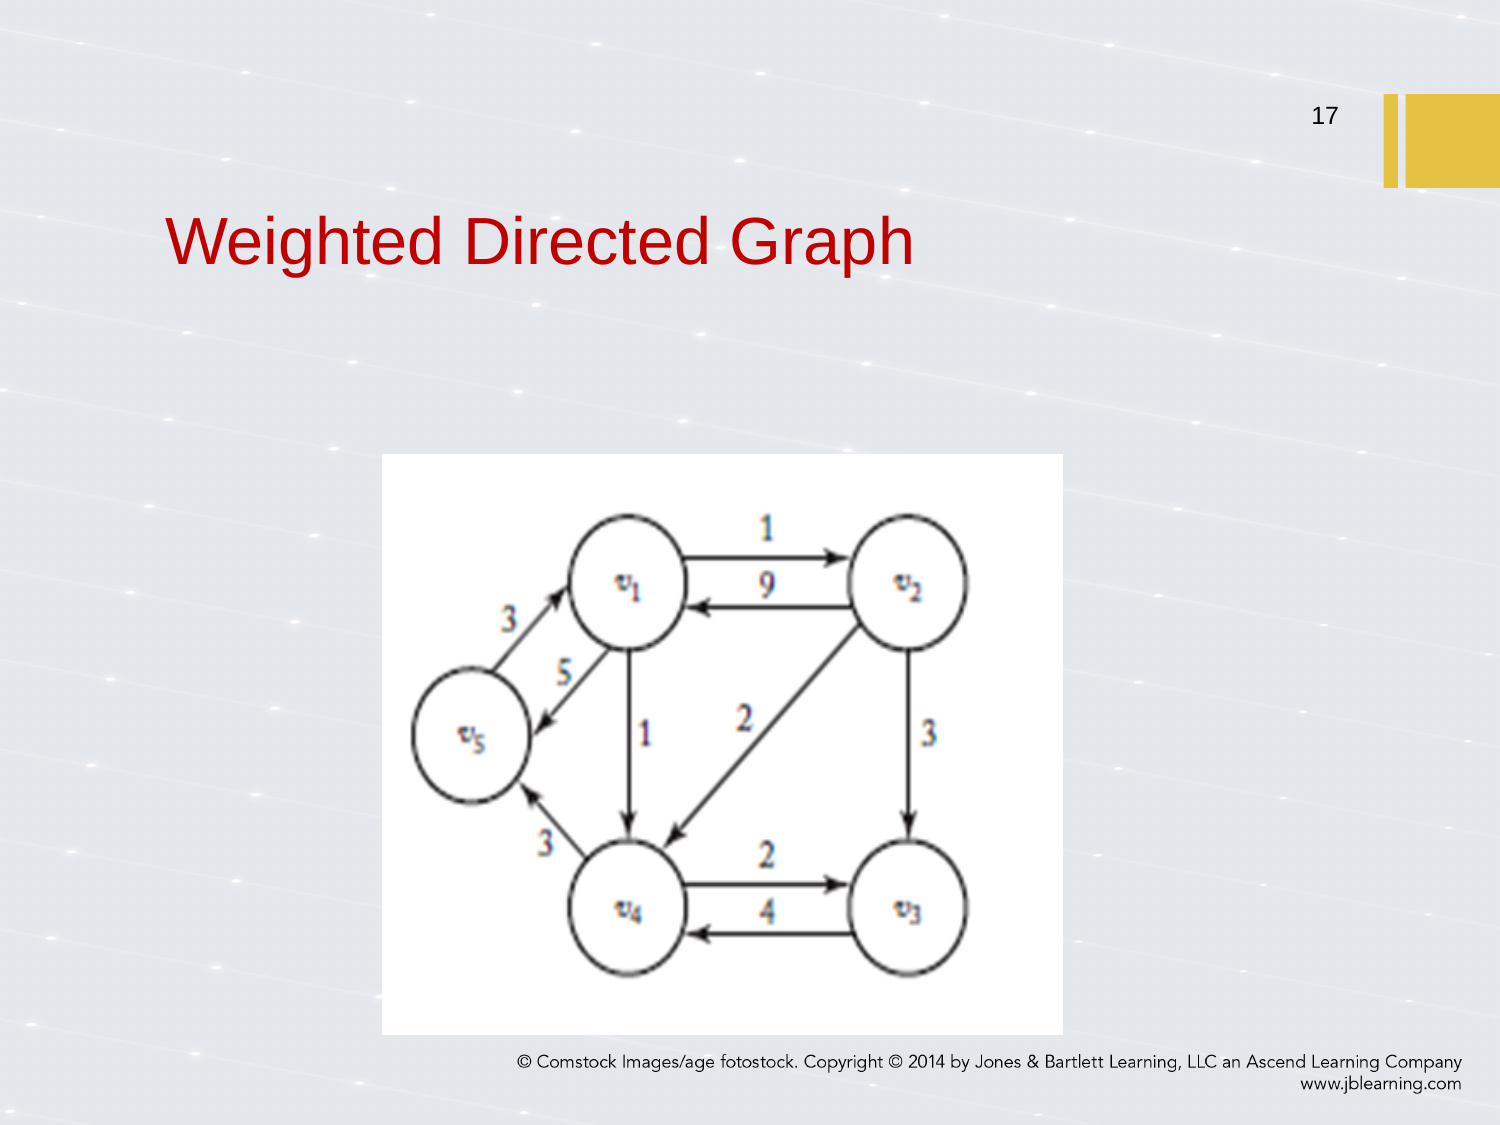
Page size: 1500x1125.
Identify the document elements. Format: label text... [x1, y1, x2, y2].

title Weighted Directed Graph [150, 96, 1350, 286]
picture [0, 0, 1500, 1125]
slide_number 17 [1199, 90, 1355, 140]
